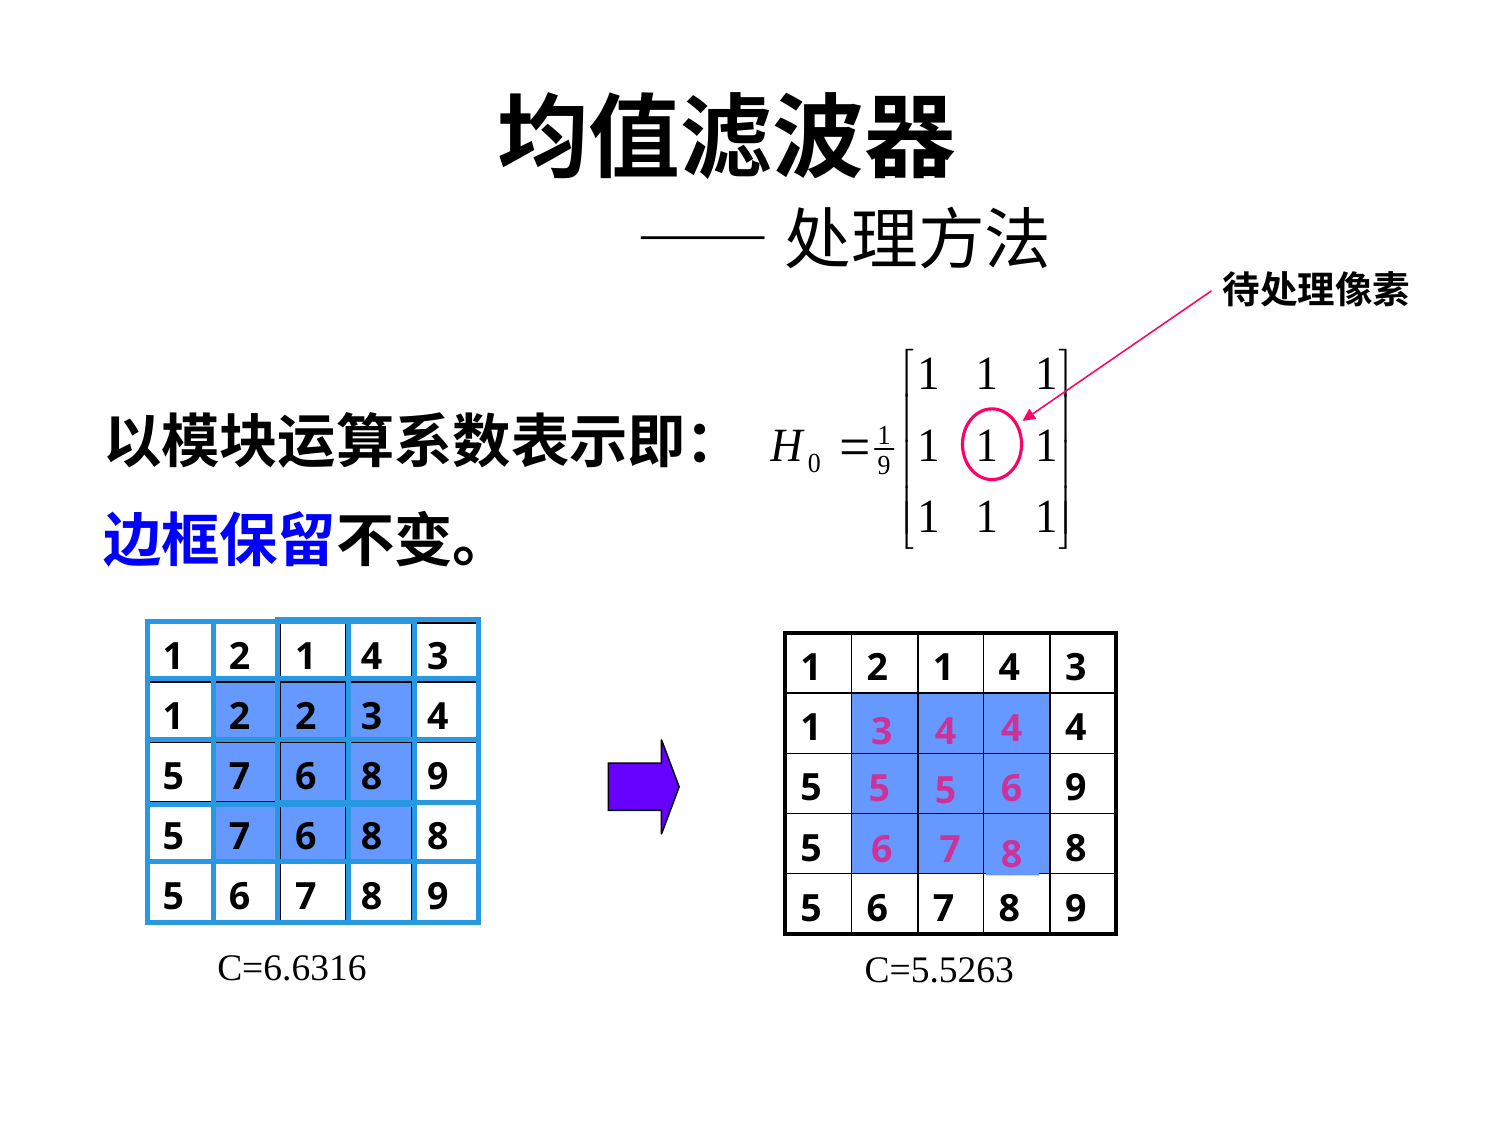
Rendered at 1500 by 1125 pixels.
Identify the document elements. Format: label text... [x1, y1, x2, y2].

table_cell 8 [984, 814, 1049, 873]
table_cell 7 [919, 874, 983, 932]
table_cell 6 [919, 754, 983, 813]
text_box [761, 337, 1084, 559]
table_cell 2 [852, 694, 917, 753]
text_box C=6.6316 [202, 935, 478, 995]
table_header 3 [1051, 635, 1114, 692]
text_box 4 [920, 699, 974, 753]
text_box [277, 678, 479, 739]
text_box [277, 739, 479, 923]
table_header 1 [919, 635, 983, 692]
text_box [147, 739, 213, 923]
table_cell 7 [852, 754, 917, 813]
table_cell 6 [919, 814, 983, 873]
list [134, 302, 1373, 963]
text_box 以模块运算系数表示即： 边框保留不变。 [88, 397, 798, 581]
text_box [213, 678, 277, 739]
table_cell 5 [787, 874, 851, 932]
text_box C=5.5263 [849, 937, 1063, 998]
text_box 待处理像素 [1208, 258, 1433, 318]
table_cell 9 [1051, 874, 1114, 932]
text_box 6 [856, 817, 910, 871]
text_box 3 [856, 699, 910, 753]
text_box 均值滤波器 —— 处理方法 [76, 101, 1377, 256]
table_cell 2 [919, 694, 983, 753]
text_box 8 [986, 822, 1040, 876]
text_box [608, 739, 680, 835]
text_box 5 [920, 758, 974, 812]
text_box [213, 621, 277, 678]
text_box 6 [986, 756, 1040, 810]
table_cell 5 [787, 814, 851, 873]
table_header 2 [852, 635, 917, 692]
table_cell 6 [852, 874, 917, 932]
table_cell 1 [787, 694, 851, 753]
text_box 7 [924, 817, 978, 871]
table_cell 4 [1051, 694, 1114, 753]
table_cell 9 [1051, 754, 1114, 813]
table_cell 7 [852, 814, 917, 873]
text_box 5 [853, 756, 907, 810]
table_header 4 [984, 635, 1049, 692]
text_box 4 [986, 697, 1040, 751]
text_box [213, 739, 277, 923]
table_cell 5 [787, 754, 851, 813]
text_box [147, 678, 213, 739]
text_box [147, 621, 213, 678]
text_box [277, 619, 479, 678]
table_cell 8 [984, 754, 1049, 813]
table_cell 8 [984, 874, 1049, 932]
table_header 1 [787, 635, 851, 692]
table_cell 8 [1051, 814, 1114, 873]
table_cell 3 [984, 694, 1049, 753]
